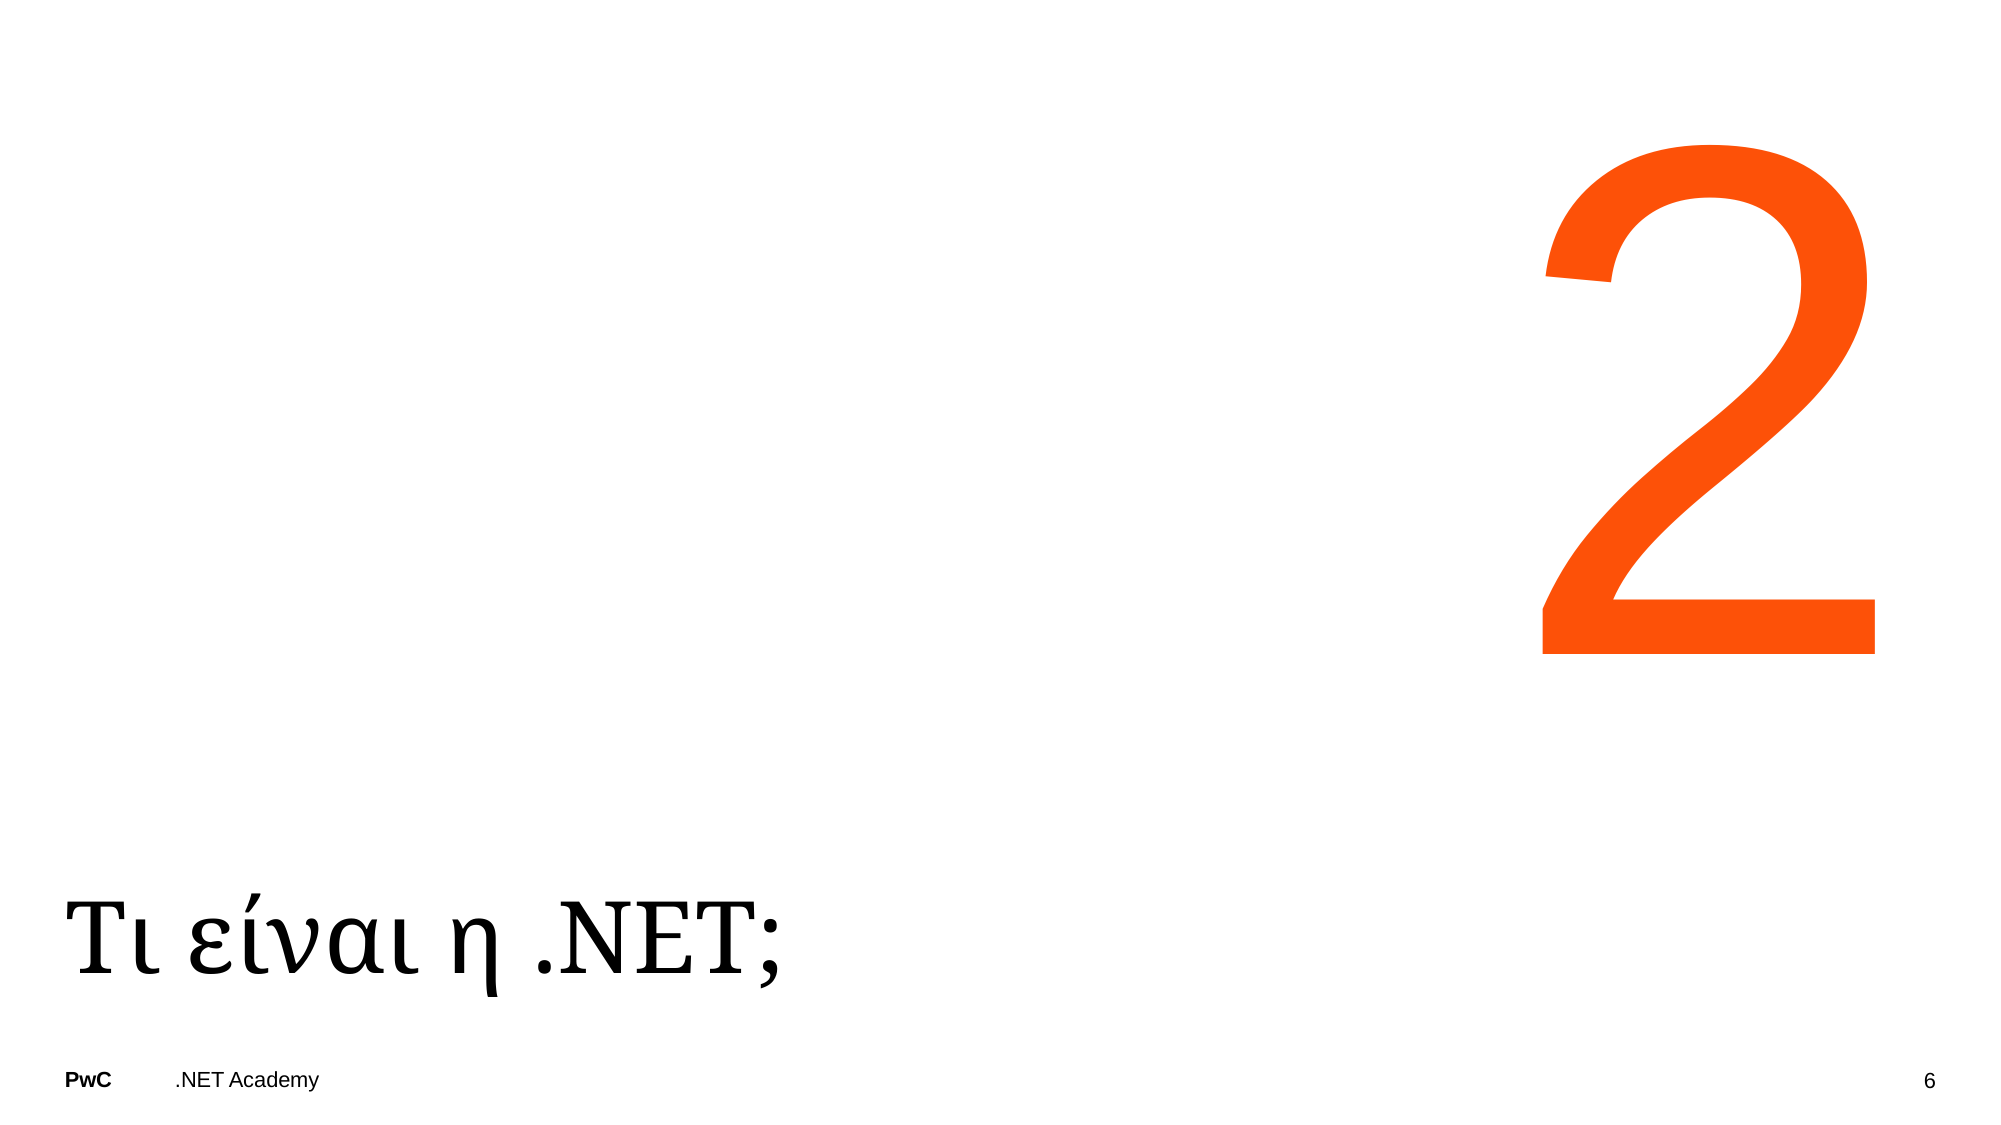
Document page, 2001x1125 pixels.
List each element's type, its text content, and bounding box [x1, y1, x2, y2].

slide_number 6 [1887, 1066, 1936, 1093]
list 2 [1344, 94, 1913, 802]
title Τι είναι η .NET; [65, 567, 992, 993]
footer .NET Academy [174, 1065, 1621, 1093]
